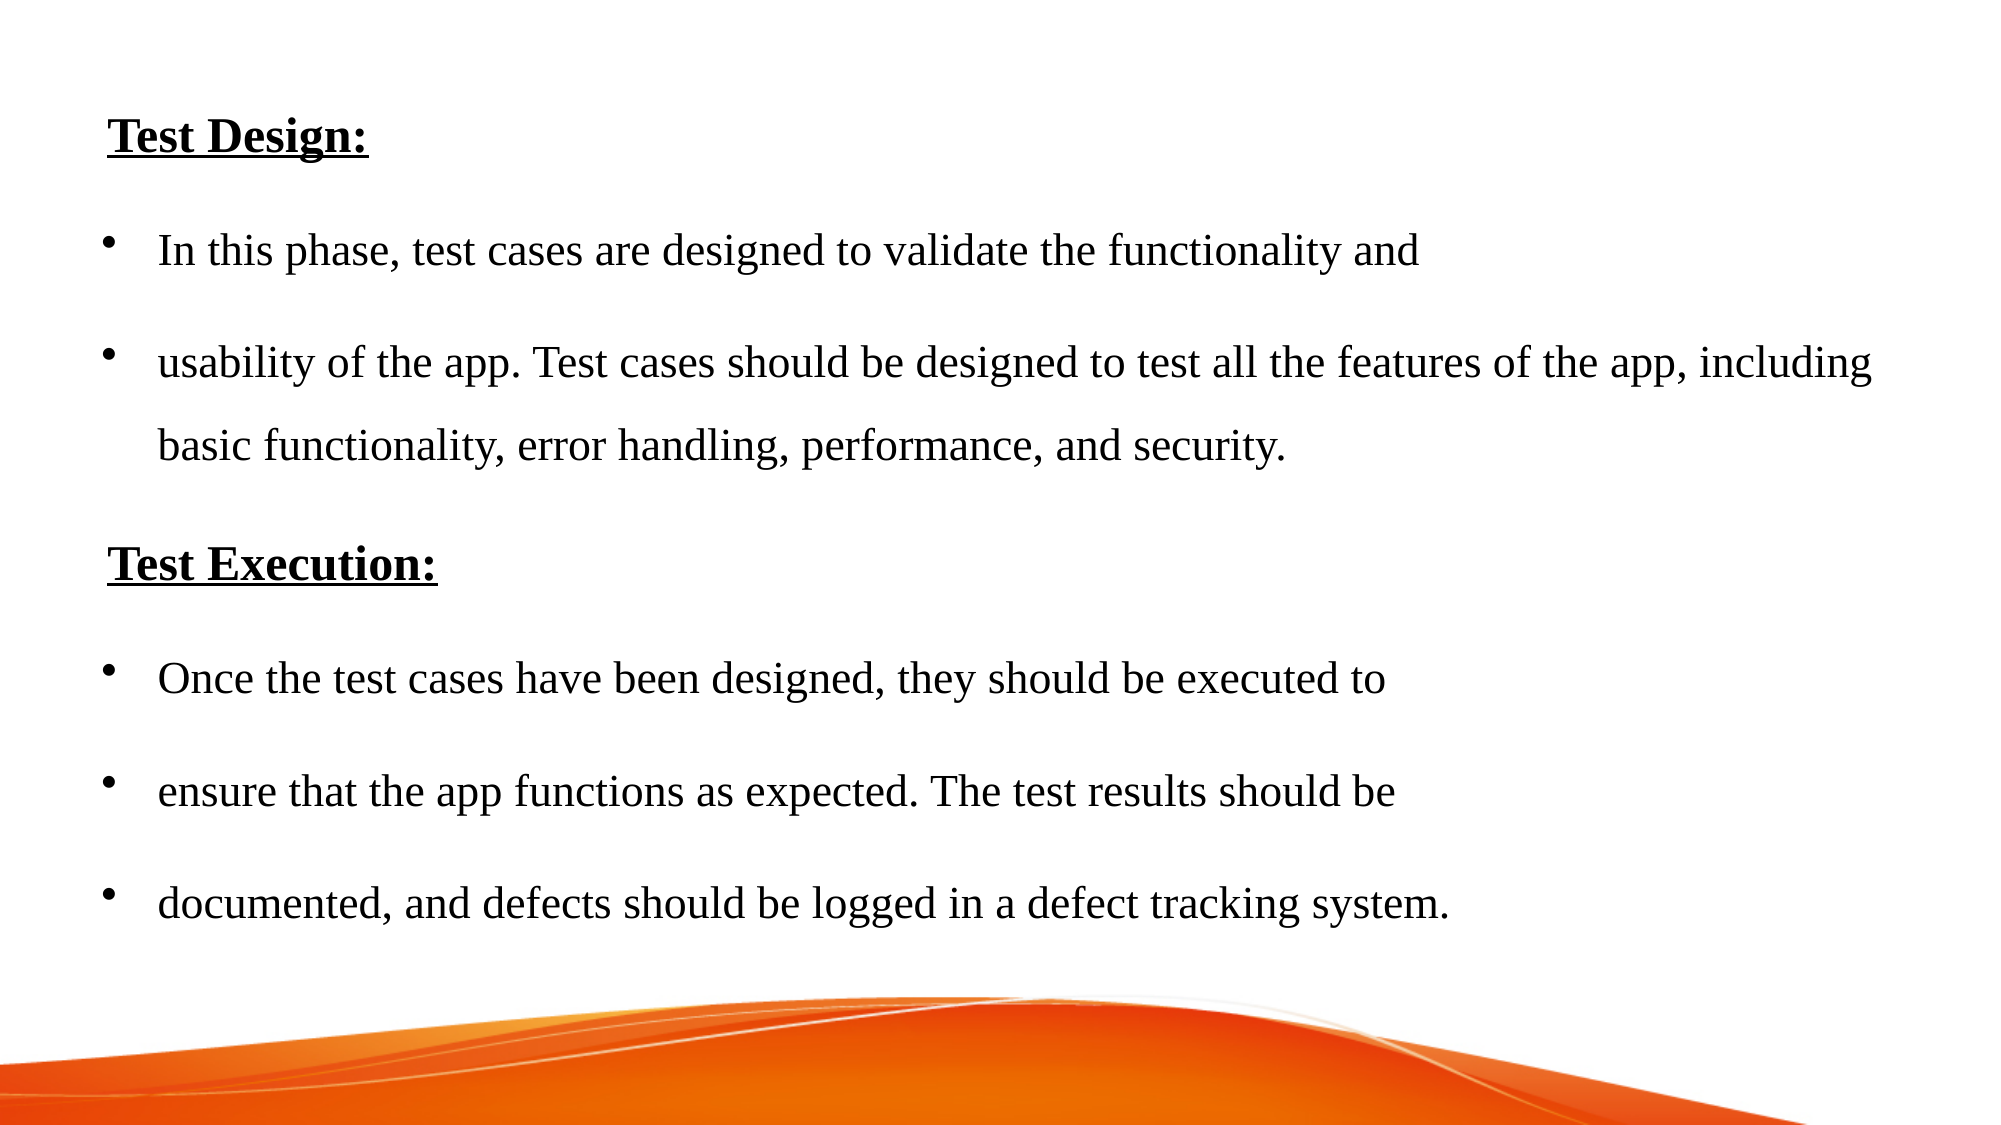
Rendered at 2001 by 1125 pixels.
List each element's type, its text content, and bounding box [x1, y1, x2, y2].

list Test Design: In this phase, test cases are designed to validate the functionality and usability of the app. Test cases should be designed to test all the features of the app, including basic functionality, error handling, performance, and security. Test Execution: Once the test cases have been designed, they should be executed to ensure that the app functions as expected. The test results should be documented, and defects should be logged in a defect tracking system. [86, 64, 1914, 1052]
picture [0, 0, 2000, 1125]
